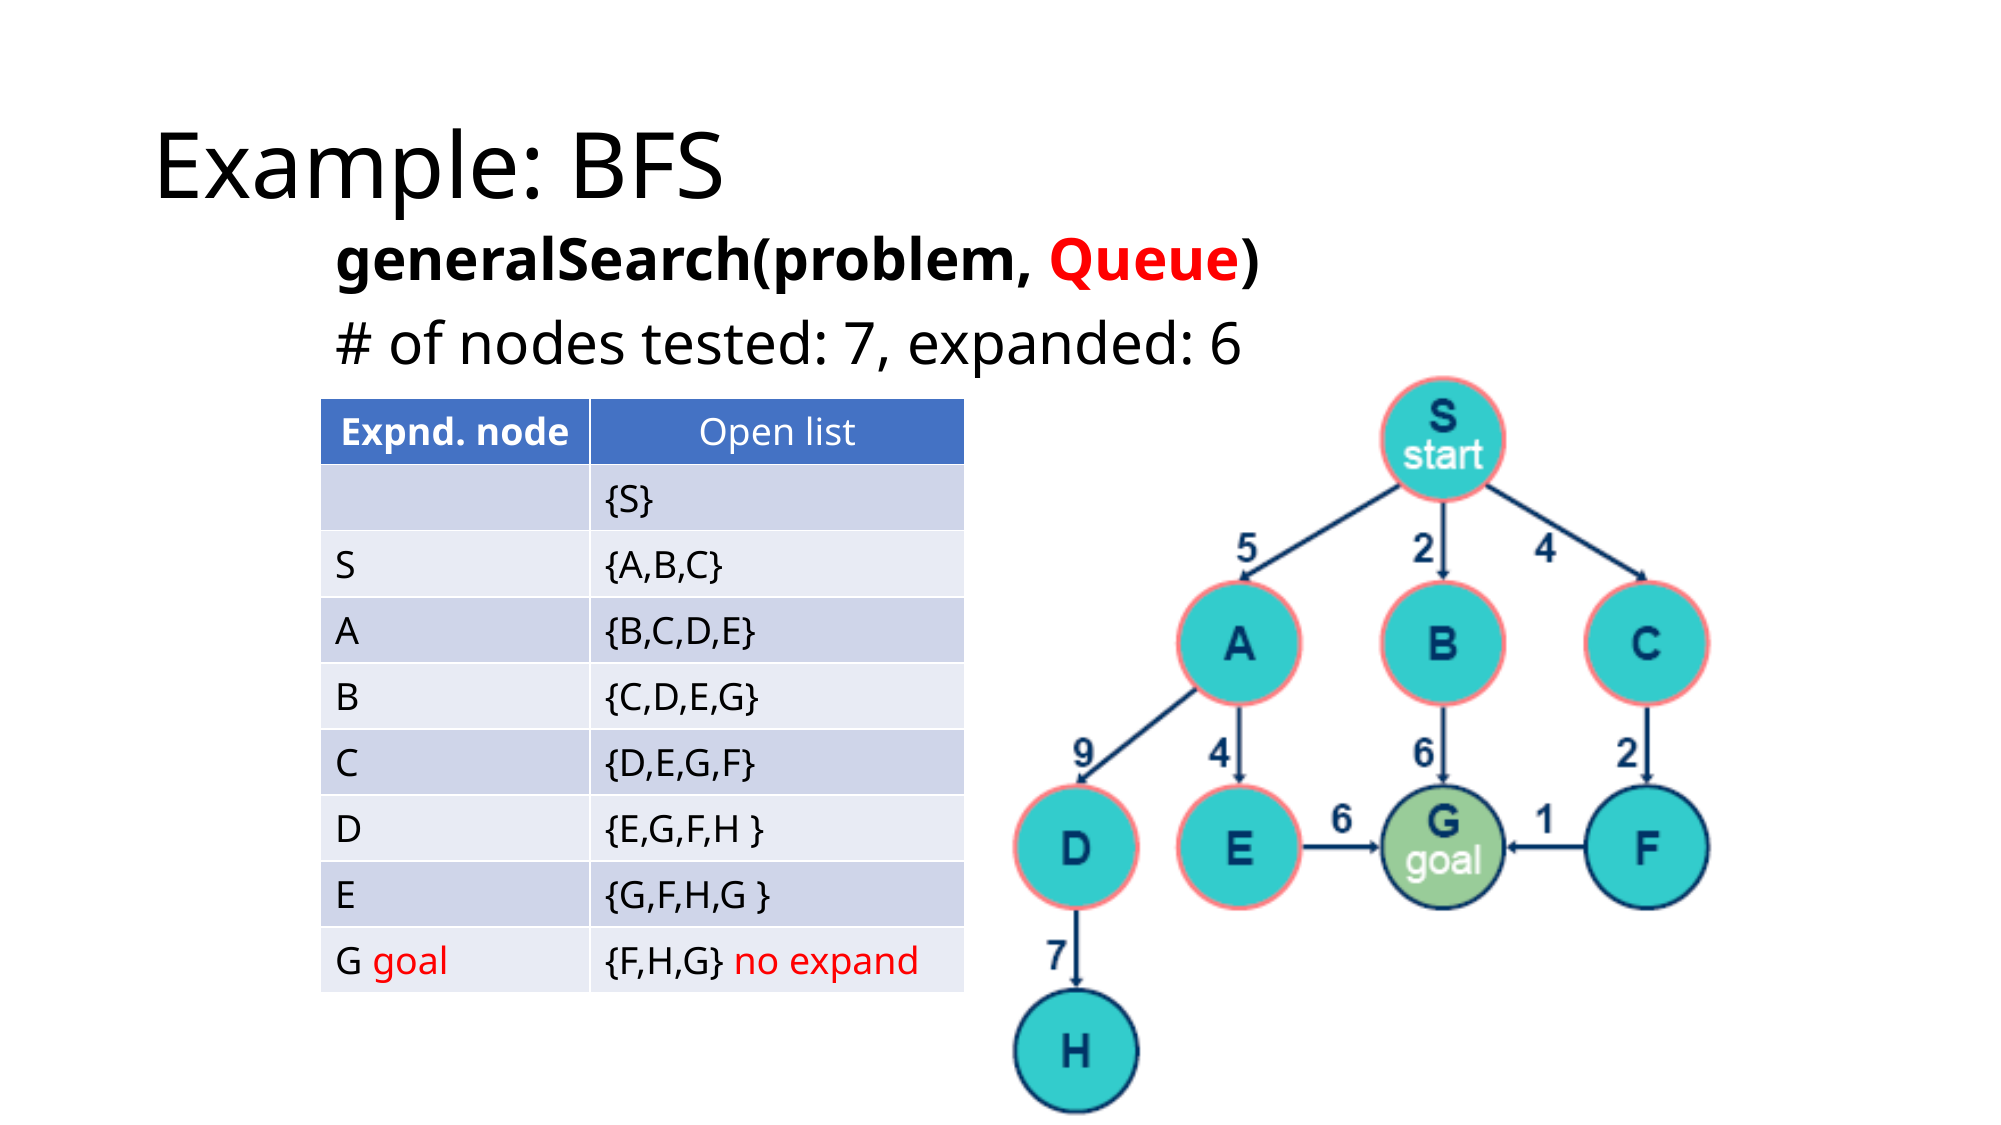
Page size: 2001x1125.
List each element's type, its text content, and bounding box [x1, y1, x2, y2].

table_cell A [321, 598, 589, 662]
table_cell {B,C,D,E} [591, 598, 964, 662]
table_cell {F,H,G} no expand [591, 928, 964, 992]
table_cell {S} [591, 465, 964, 530]
table_cell {D,E,G,F} [591, 730, 964, 794]
table_cell S [321, 531, 589, 596]
table_cell [321, 465, 589, 530]
table_cell {A,B,C} [591, 531, 964, 596]
table_cell E [321, 862, 589, 926]
table_cell D [321, 796, 589, 860]
table_cell {G,F,H,G } [591, 862, 964, 926]
table_header Open list [591, 399, 964, 464]
table_cell C [321, 730, 589, 794]
table_header Expnd. node [321, 399, 589, 464]
table_cell {E,G,F,H } [591, 796, 964, 860]
table_cell B [321, 664, 589, 728]
picture [988, 374, 1723, 1125]
table_cell {C,D,E,G} [591, 664, 964, 728]
list generalSearch(problem, Queue) # of nodes tested: 7, expanded: 6 [320, 278, 1671, 402]
title Example: BFS [137, 59, 1863, 278]
table_cell G goal [321, 928, 589, 992]
